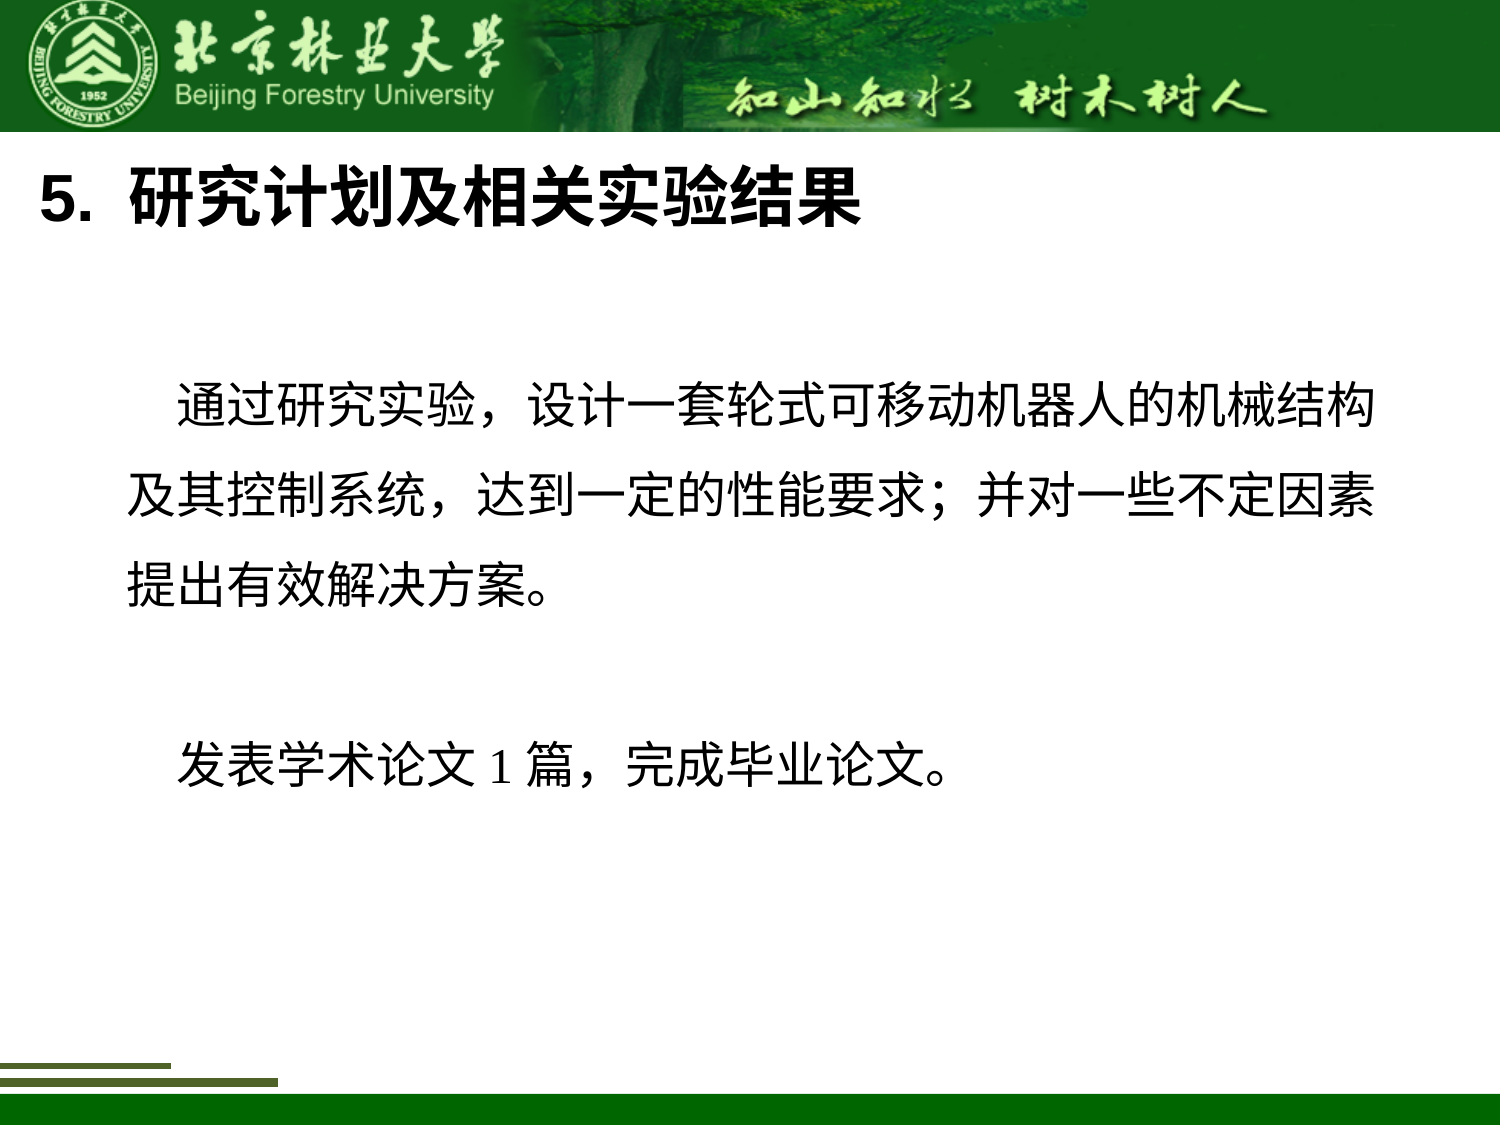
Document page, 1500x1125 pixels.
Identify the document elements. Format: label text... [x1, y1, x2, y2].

text_box 通过研究实验，设计一套轮式可移动机器人的机械结构及其控制系统，达到一定的性能要求；并对一些不定因素提出有效解决方案。 发表学术论文1篇，完成毕业论文。 [111, 335, 1399, 801]
picture [0, 0, 1500, 132]
text_box 5. 研究计划及相关实验结果 [5, 147, 1249, 243]
